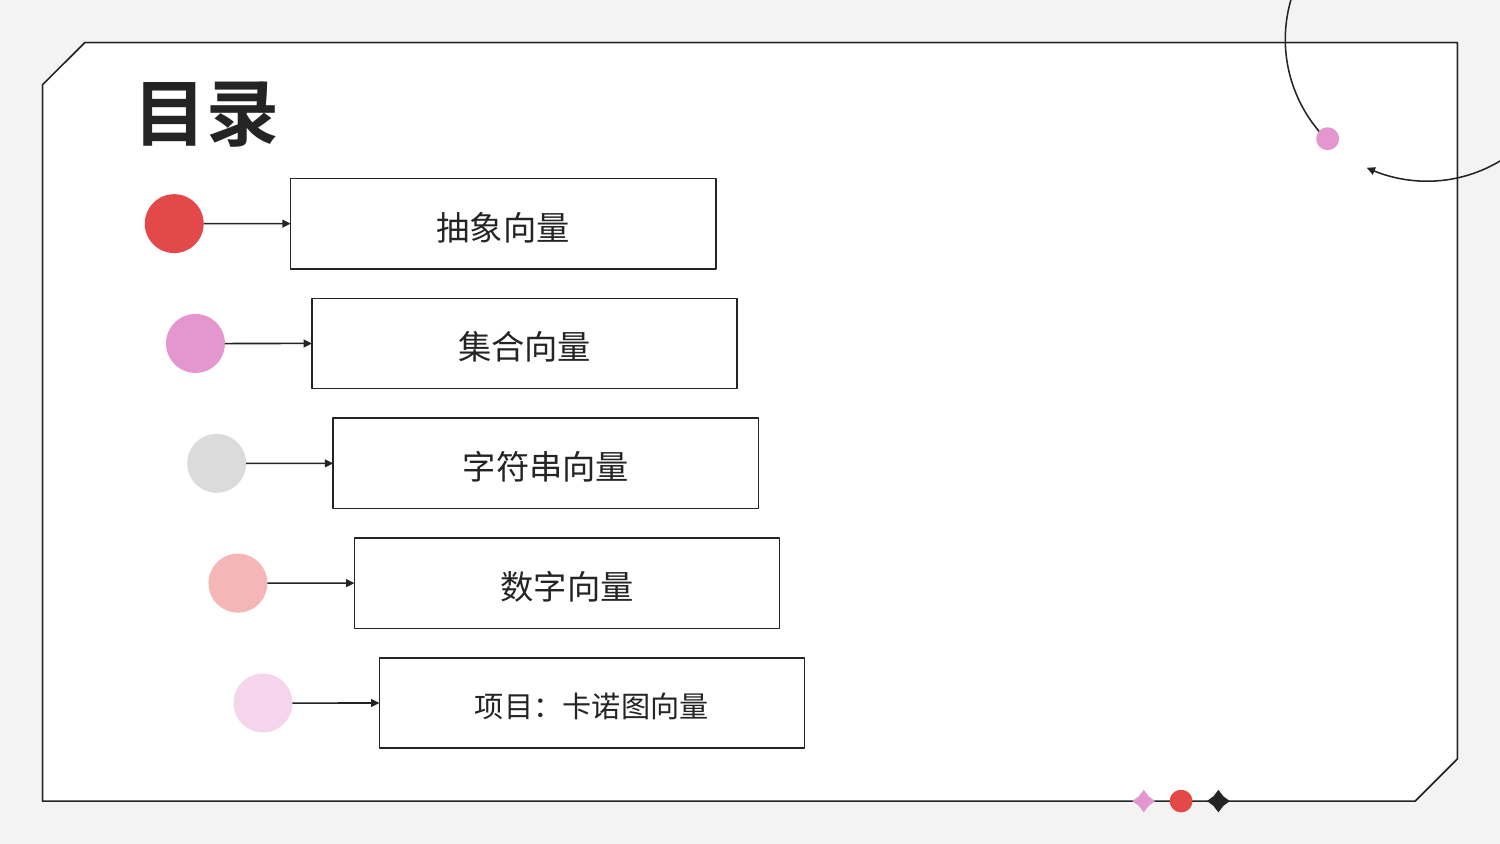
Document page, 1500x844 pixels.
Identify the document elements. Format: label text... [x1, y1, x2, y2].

text_box 字符串向量 [333, 418, 759, 509]
text_box [208, 553, 268, 613]
title 目录 [118, 52, 1382, 147]
text_box 集合向量 [311, 298, 738, 389]
text_box [144, 194, 204, 254]
text_box [187, 433, 247, 493]
text_box [233, 673, 293, 733]
text_box [166, 313, 225, 373]
text_box 数字向量 [354, 537, 780, 629]
text_box 抽象向量 [290, 178, 716, 269]
text_box 项目：卡诺图向量 [379, 657, 805, 749]
